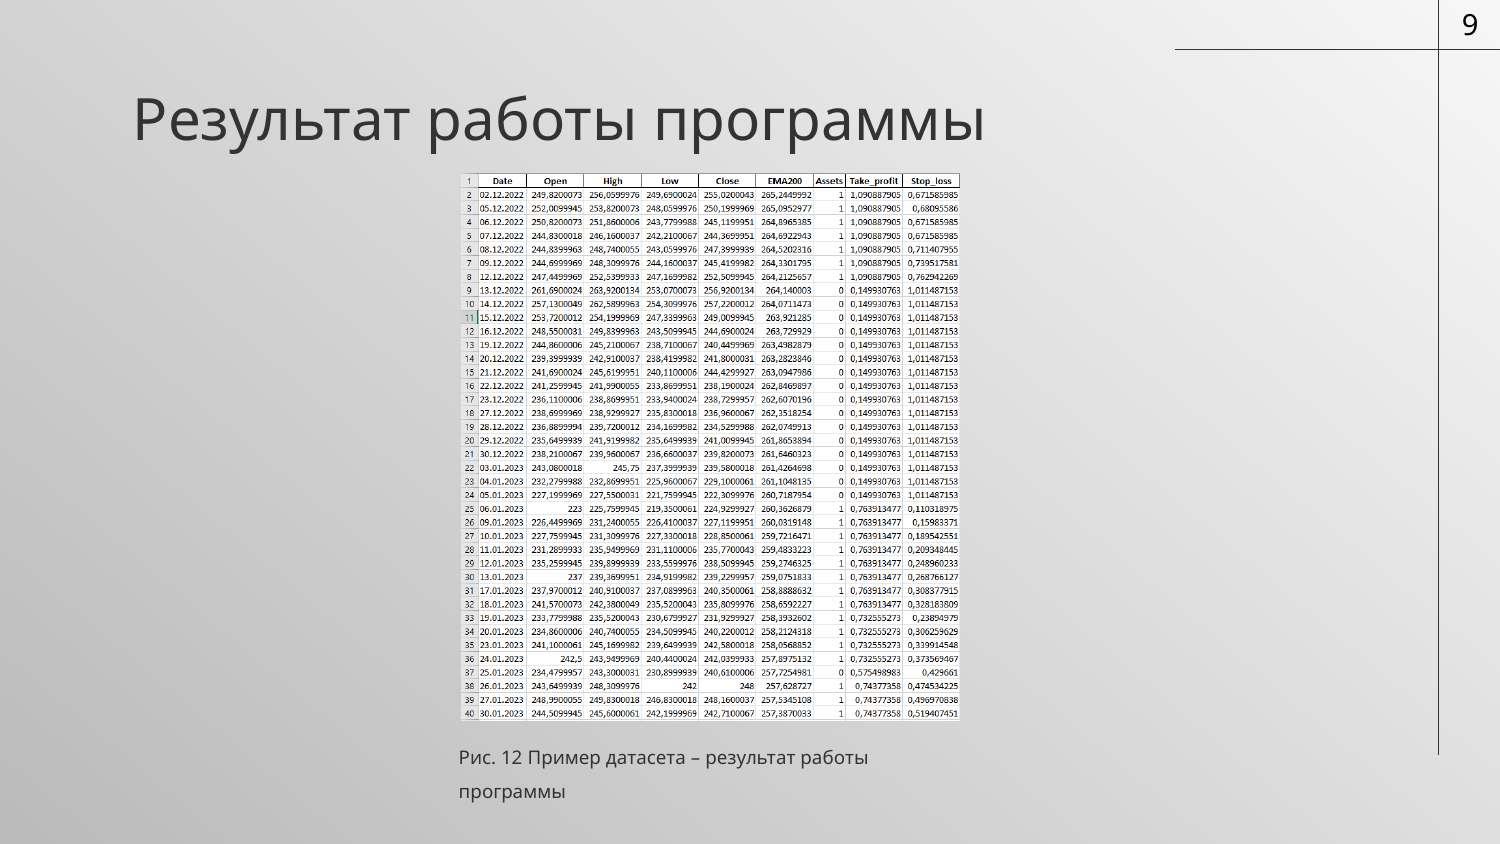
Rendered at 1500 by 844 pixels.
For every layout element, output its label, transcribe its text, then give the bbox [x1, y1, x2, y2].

text_box Рис. 12 Пример датасета – результат работы программы [443, 719, 975, 776]
text_box 9 [1440, 0, 1500, 49]
title Результат работы программы [117, 67, 1301, 174]
picture [460, 172, 960, 721]
